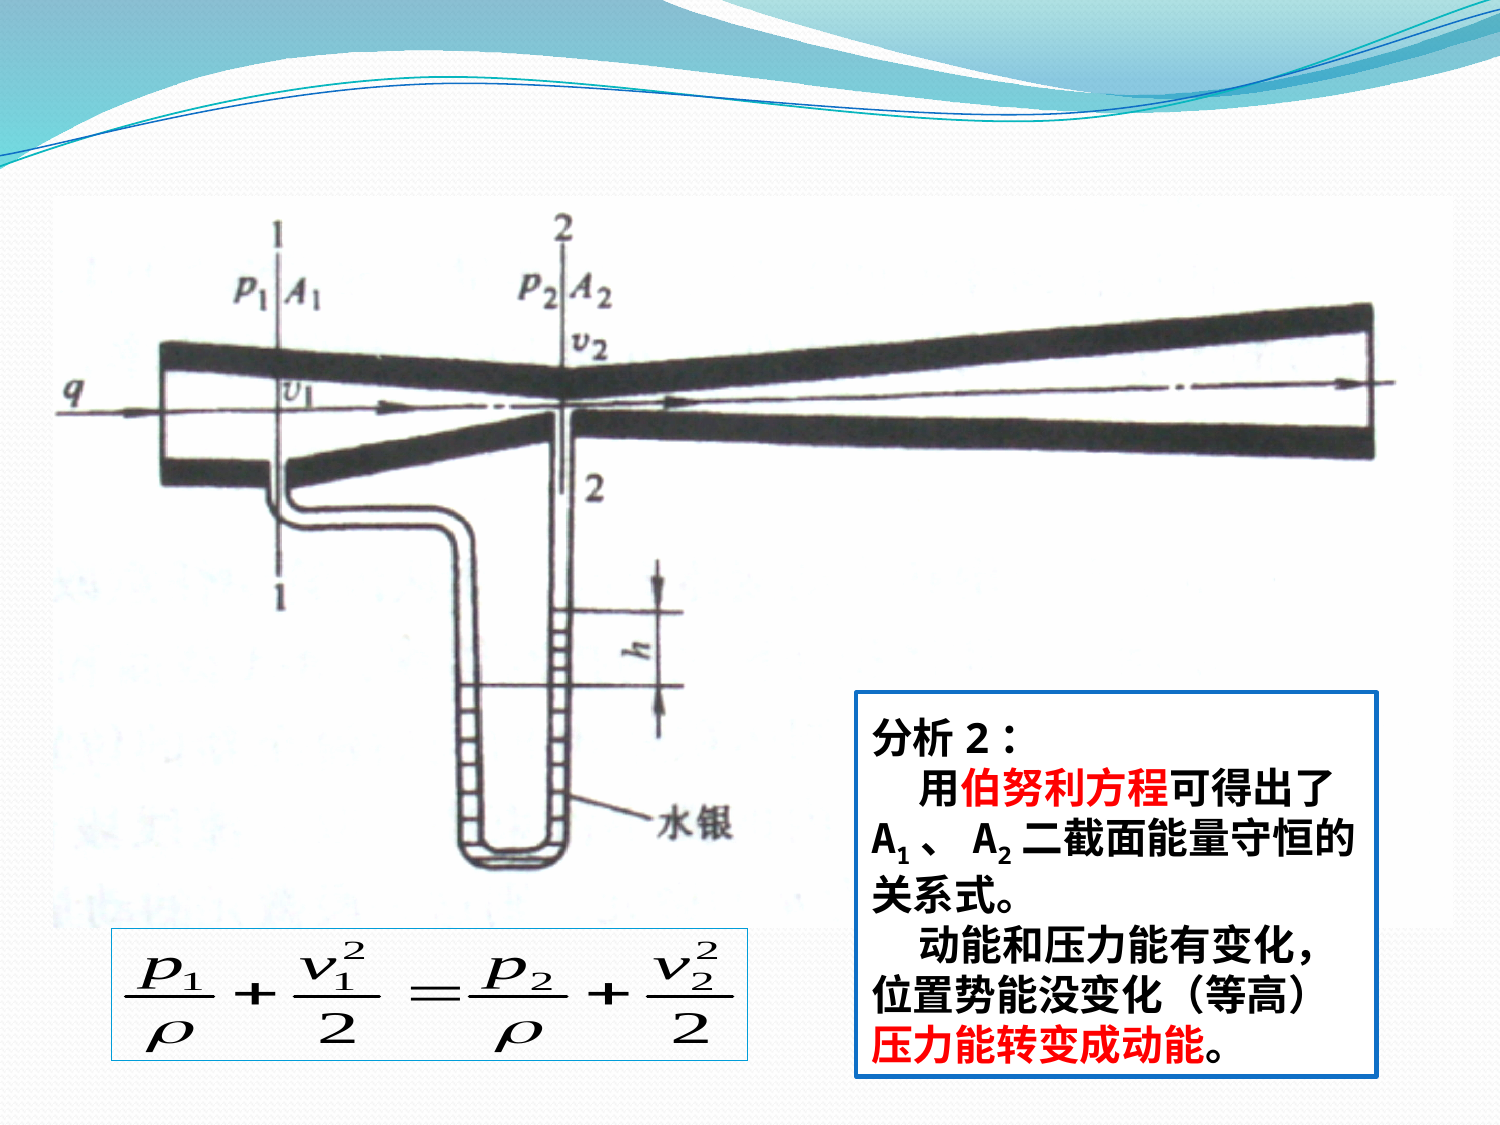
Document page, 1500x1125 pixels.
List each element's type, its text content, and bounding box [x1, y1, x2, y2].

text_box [111, 928, 749, 1061]
picture [52, 195, 1453, 928]
text_box 分析2： 用伯努利方程可得出了A1、A2二截面能量守恒的关系式。 动能和压力能有变化，位置势能没变化（等高）压力能转变成动能。 [854, 941, 1379, 1079]
